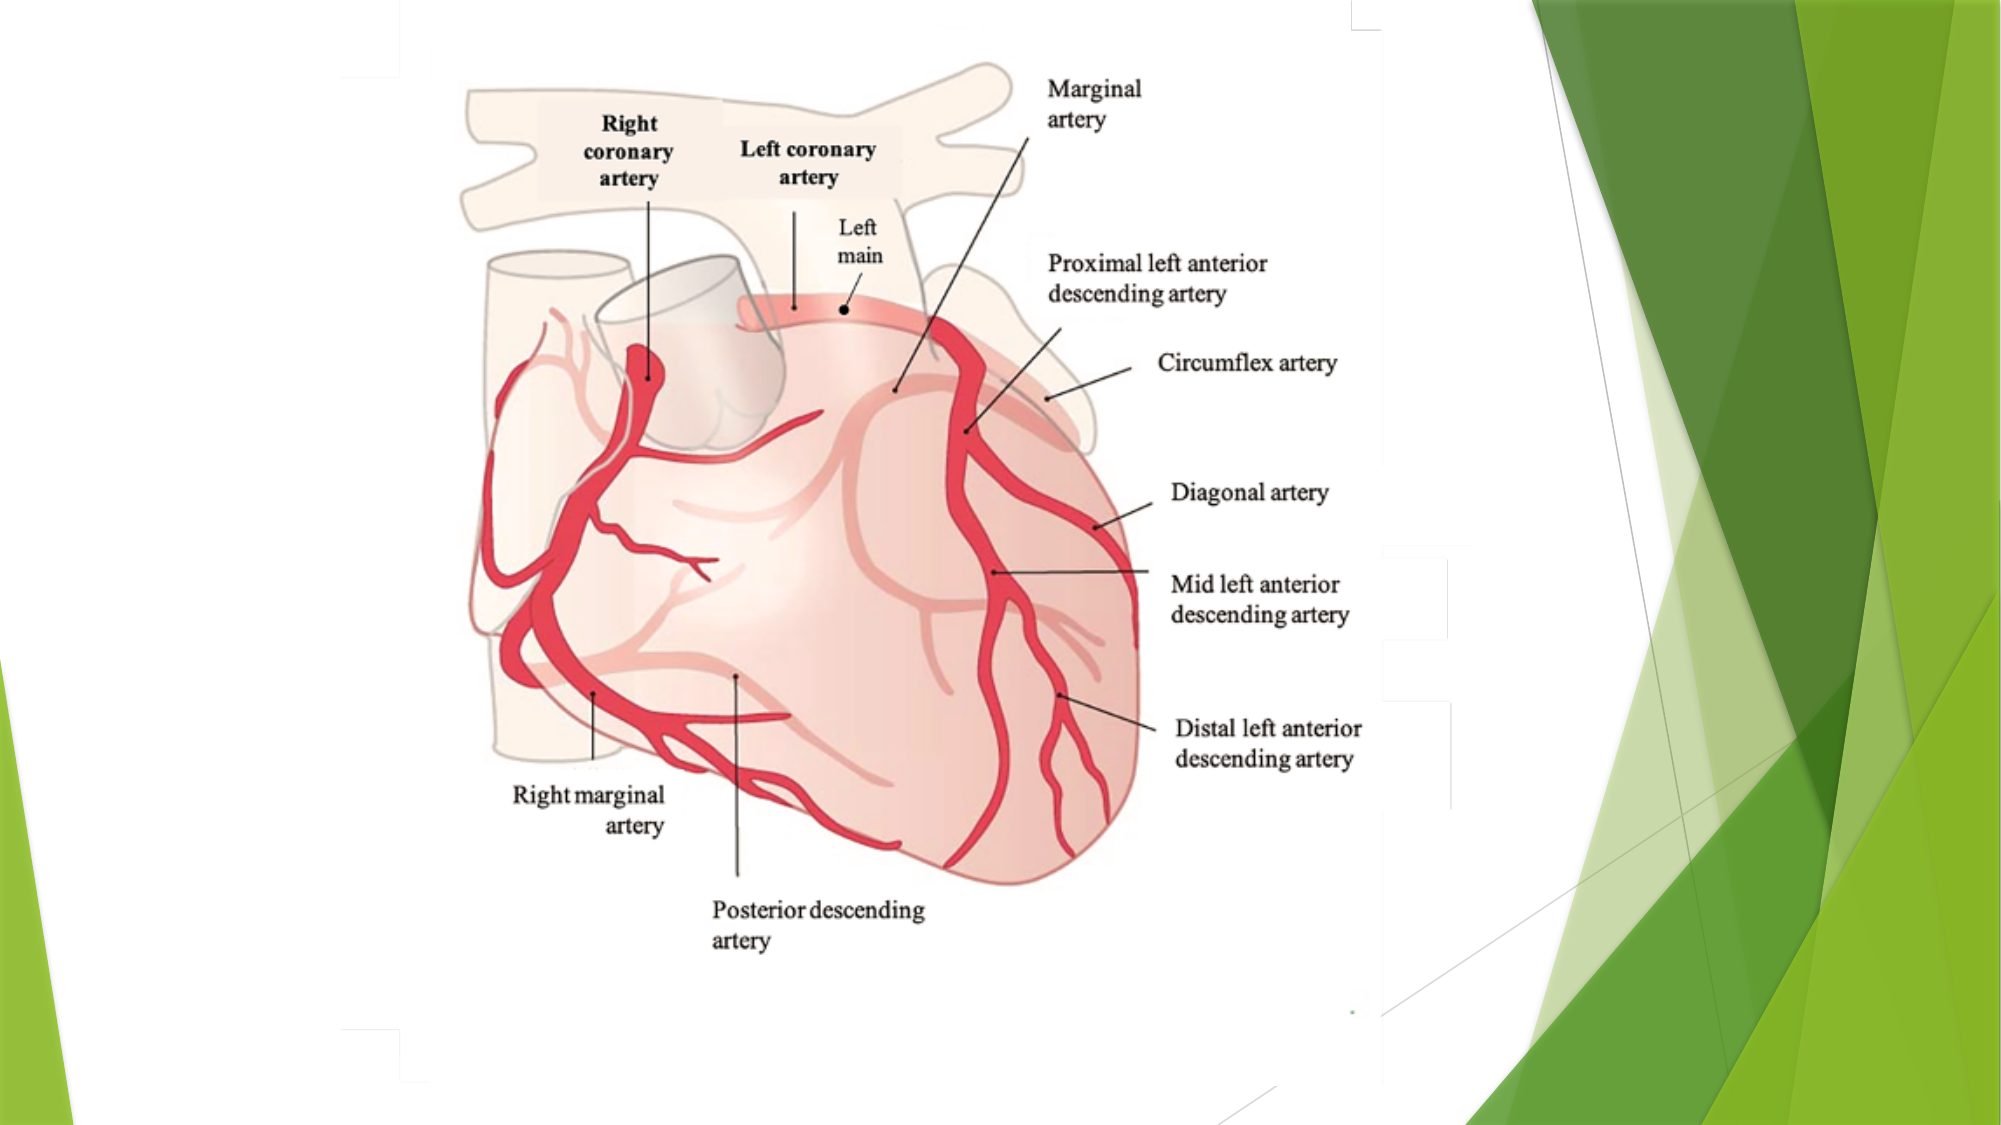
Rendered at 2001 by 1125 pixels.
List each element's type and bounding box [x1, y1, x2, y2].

picture [339, 0, 1475, 1086]
